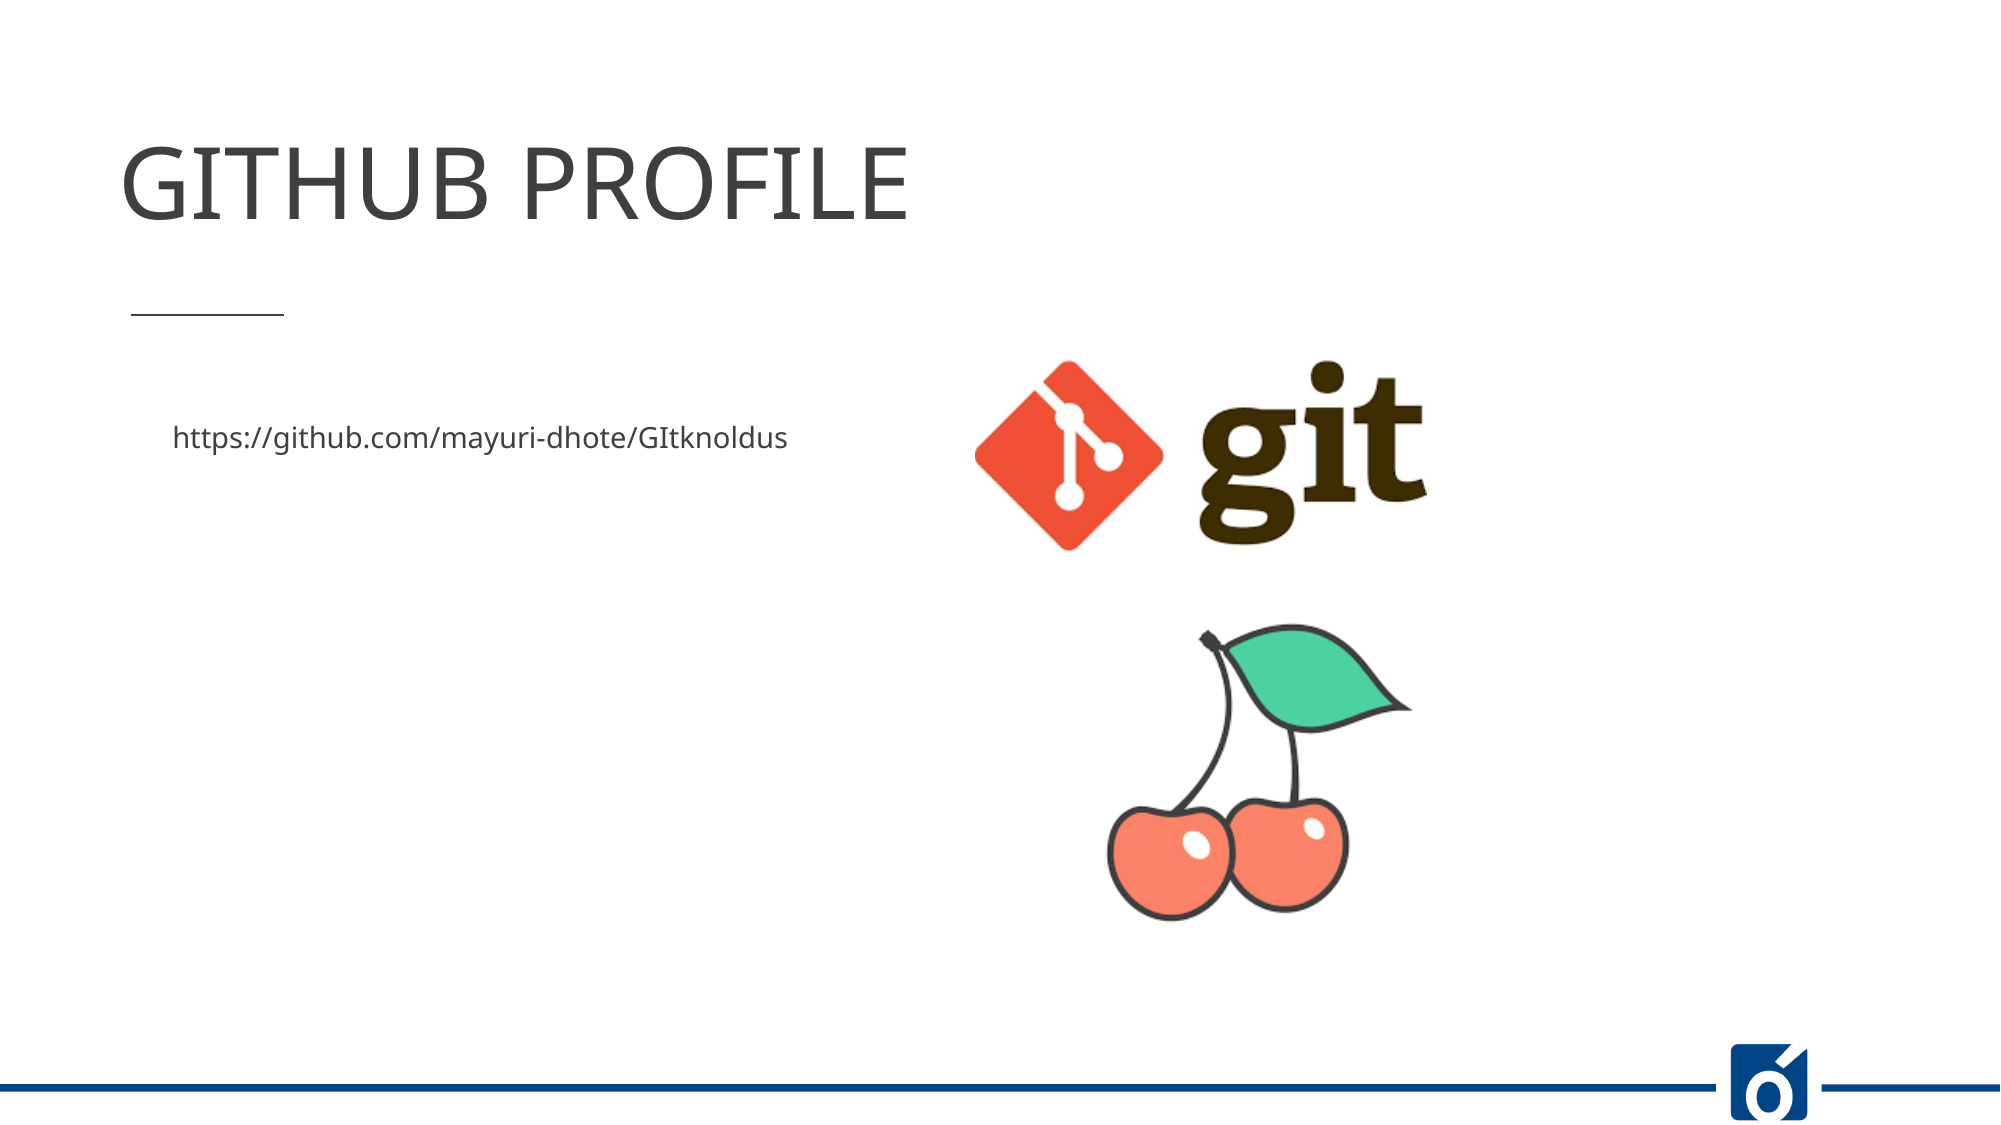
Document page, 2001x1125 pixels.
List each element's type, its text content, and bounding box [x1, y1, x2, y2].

title GITHUB PROFILE [103, 112, 1139, 263]
list https://github.com/mayuri-dhote/GItknoldus [119, 415, 945, 533]
picture [975, 319, 1428, 954]
picture [1730, 1043, 1808, 1121]
